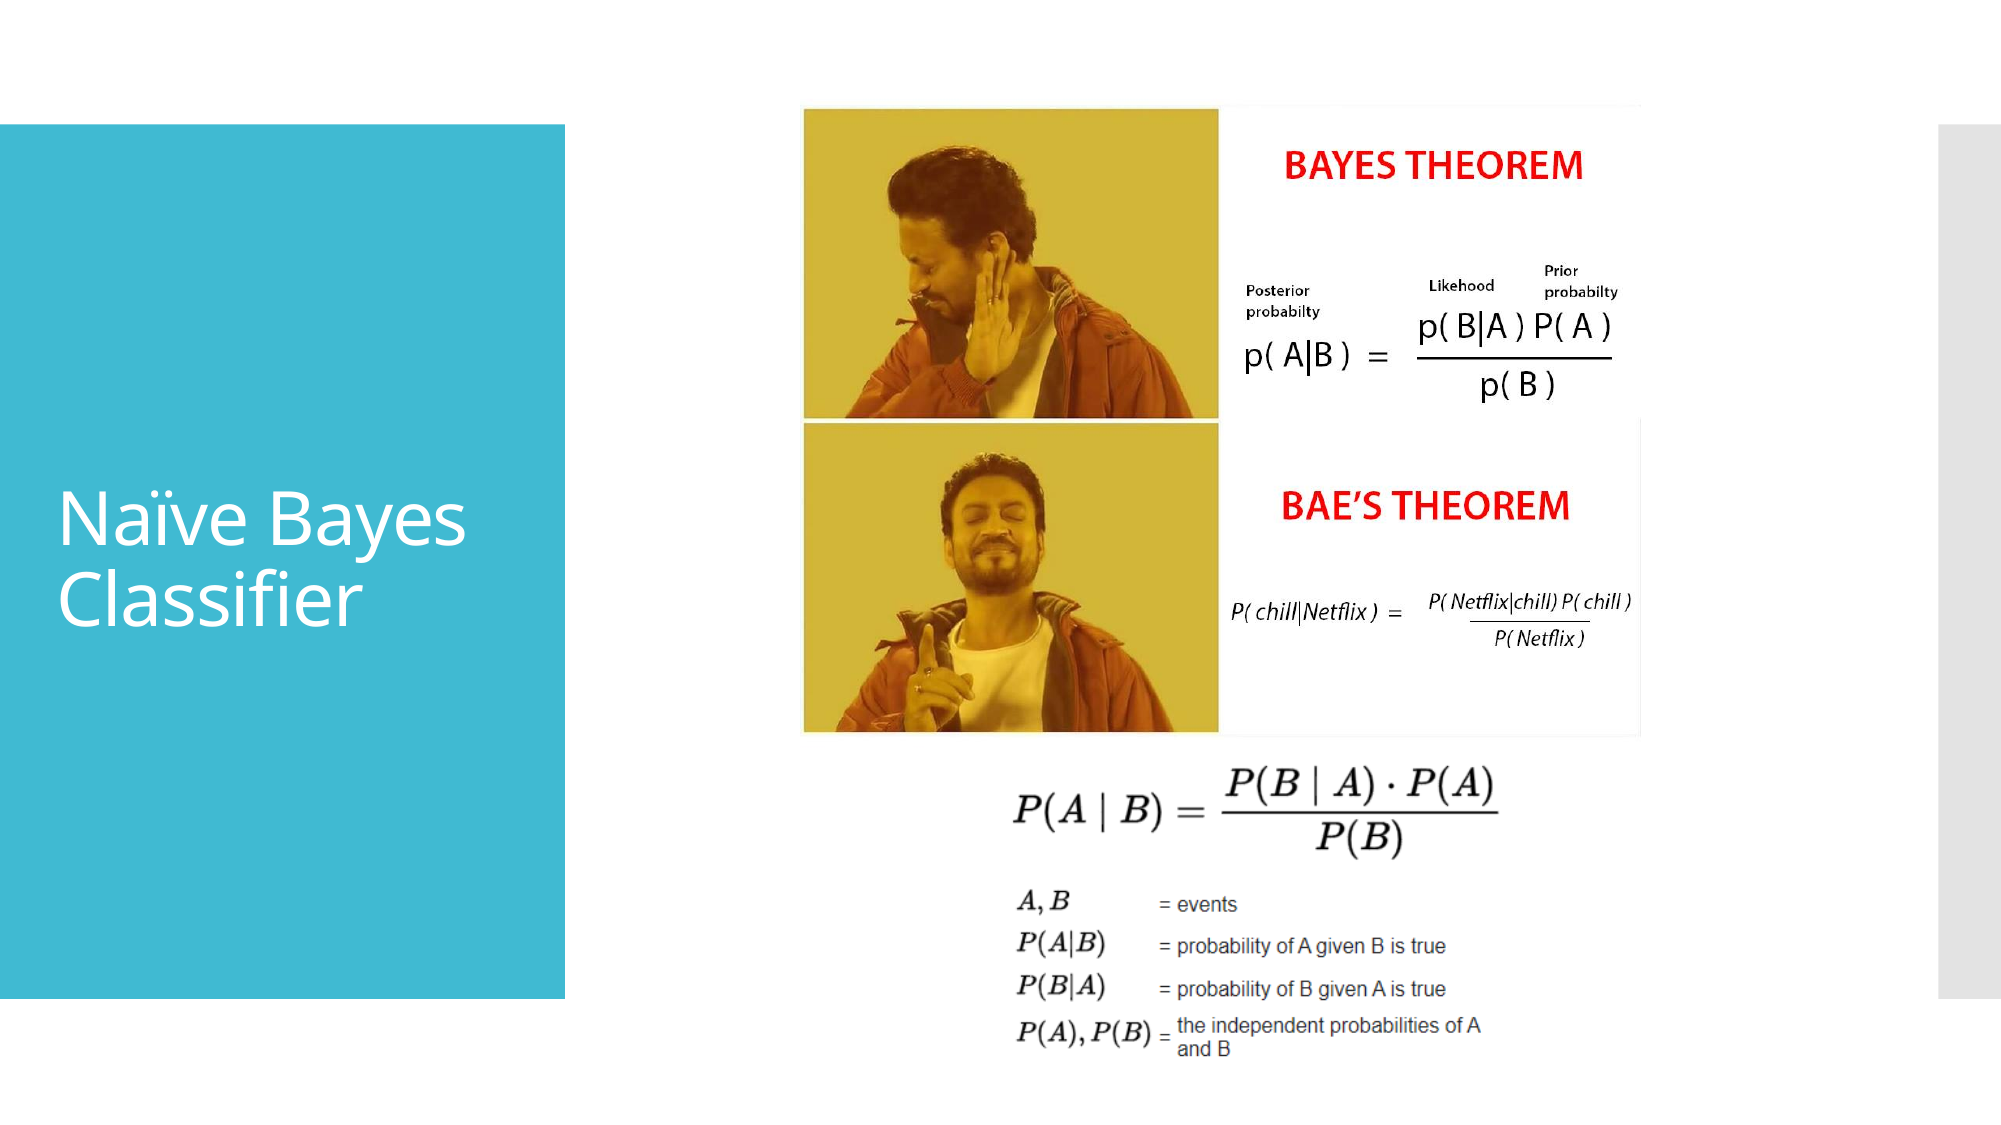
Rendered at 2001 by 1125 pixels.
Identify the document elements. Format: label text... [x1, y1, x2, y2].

title Naïve Bayes Classifier [41, 184, 525, 940]
picture [999, 740, 1507, 1069]
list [800, 0, 1641, 841]
